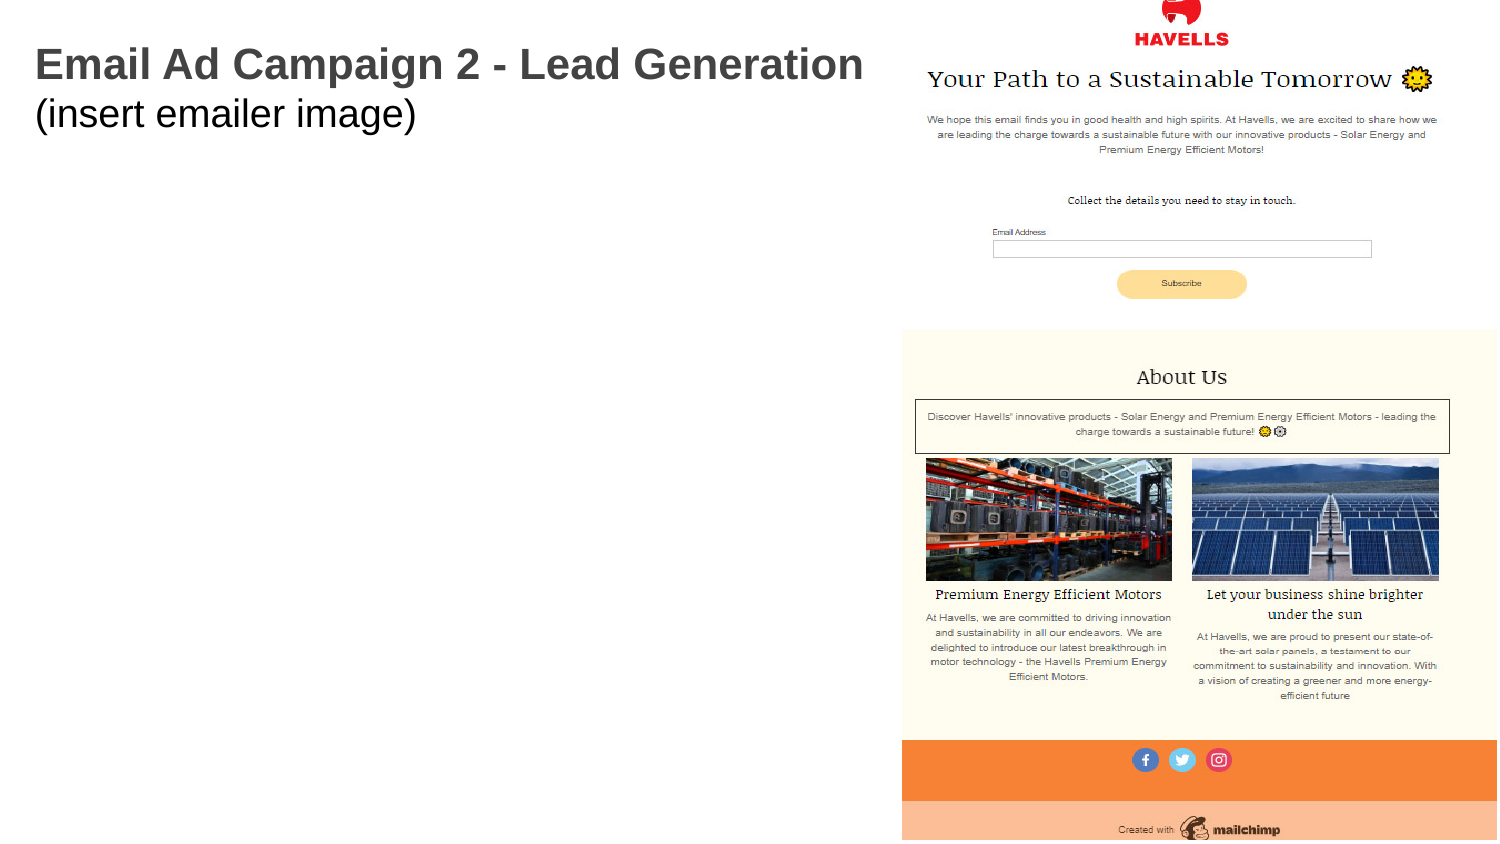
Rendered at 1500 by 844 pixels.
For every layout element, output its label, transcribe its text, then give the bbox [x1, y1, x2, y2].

picture [902, 0, 1497, 840]
text_box Email Ad Campaign 2 - Lead Generation (insert emailer image) [19, 12, 897, 199]
